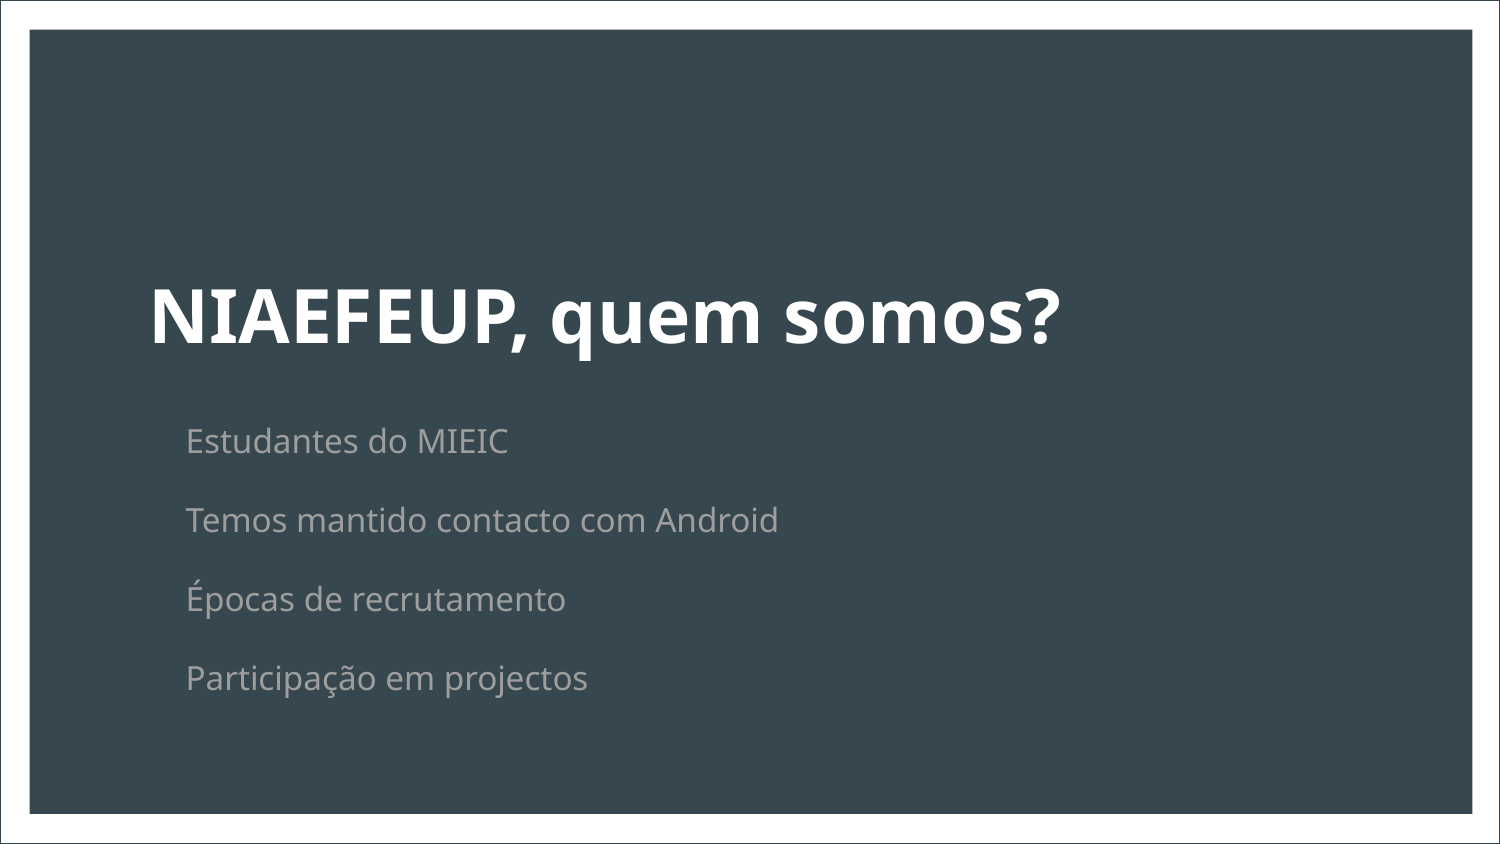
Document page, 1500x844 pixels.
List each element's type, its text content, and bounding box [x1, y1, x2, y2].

list Estudantes do MIEIC Temos mantido contacto com Android Épocas de recrutamento Participação em projectos [133, 398, 1193, 627]
title NIAEFEUP, quem somos? [133, 131, 1193, 374]
text_box [29, 29, 1473, 814]
